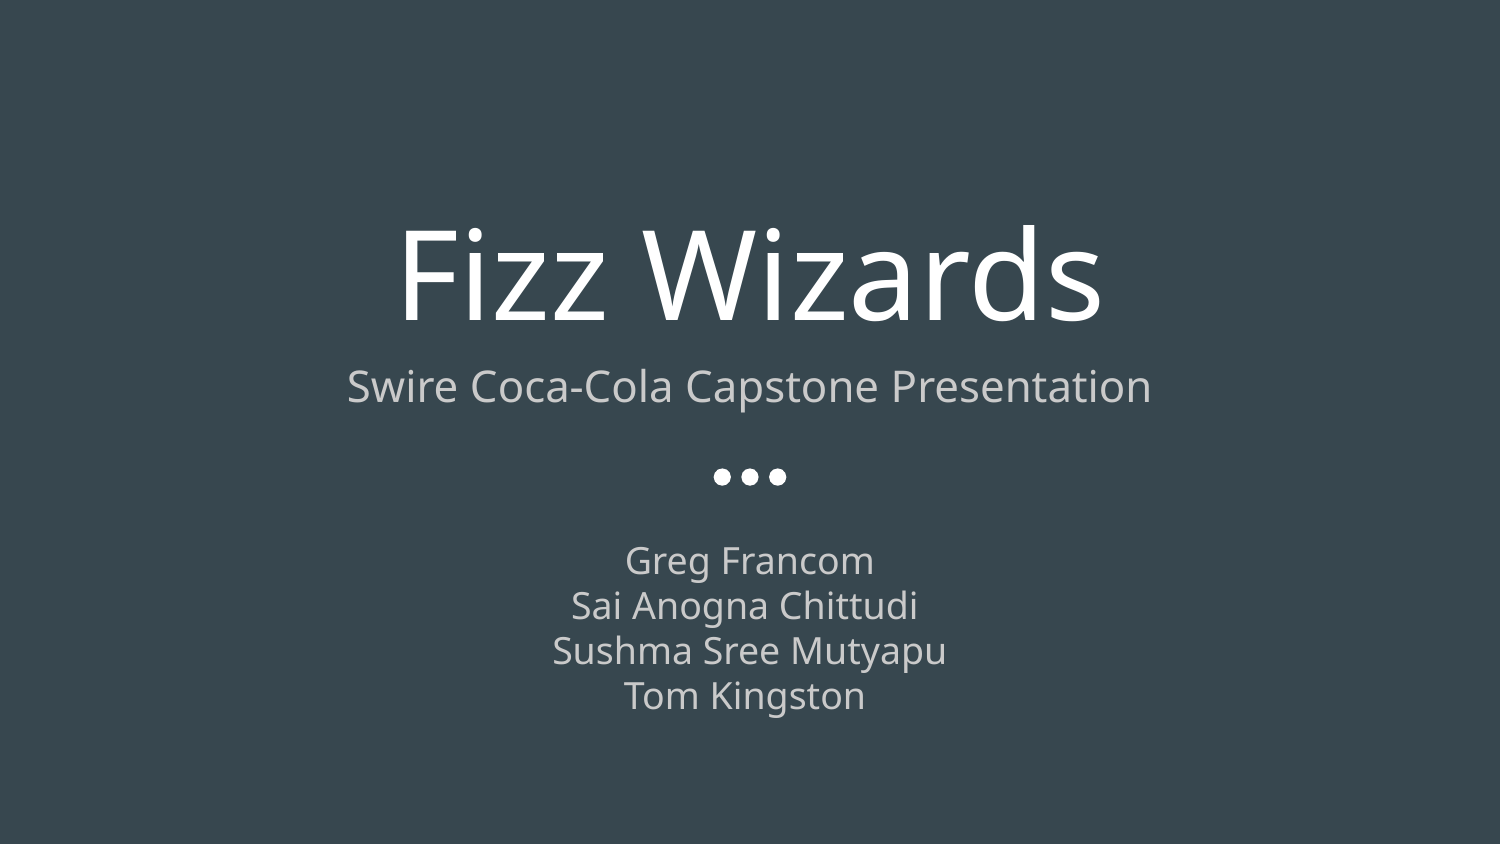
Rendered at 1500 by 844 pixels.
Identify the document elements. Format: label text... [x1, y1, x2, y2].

title Fizz Wizards [110, 150, 1390, 343]
subtitle Greg Francom Sai Anogna Chittudi Sushma Sree Mutyapu Tom Kingston [484, 521, 1016, 786]
subtitle Swire Coca-Cola Capstone Presentation [110, 343, 1390, 445]
